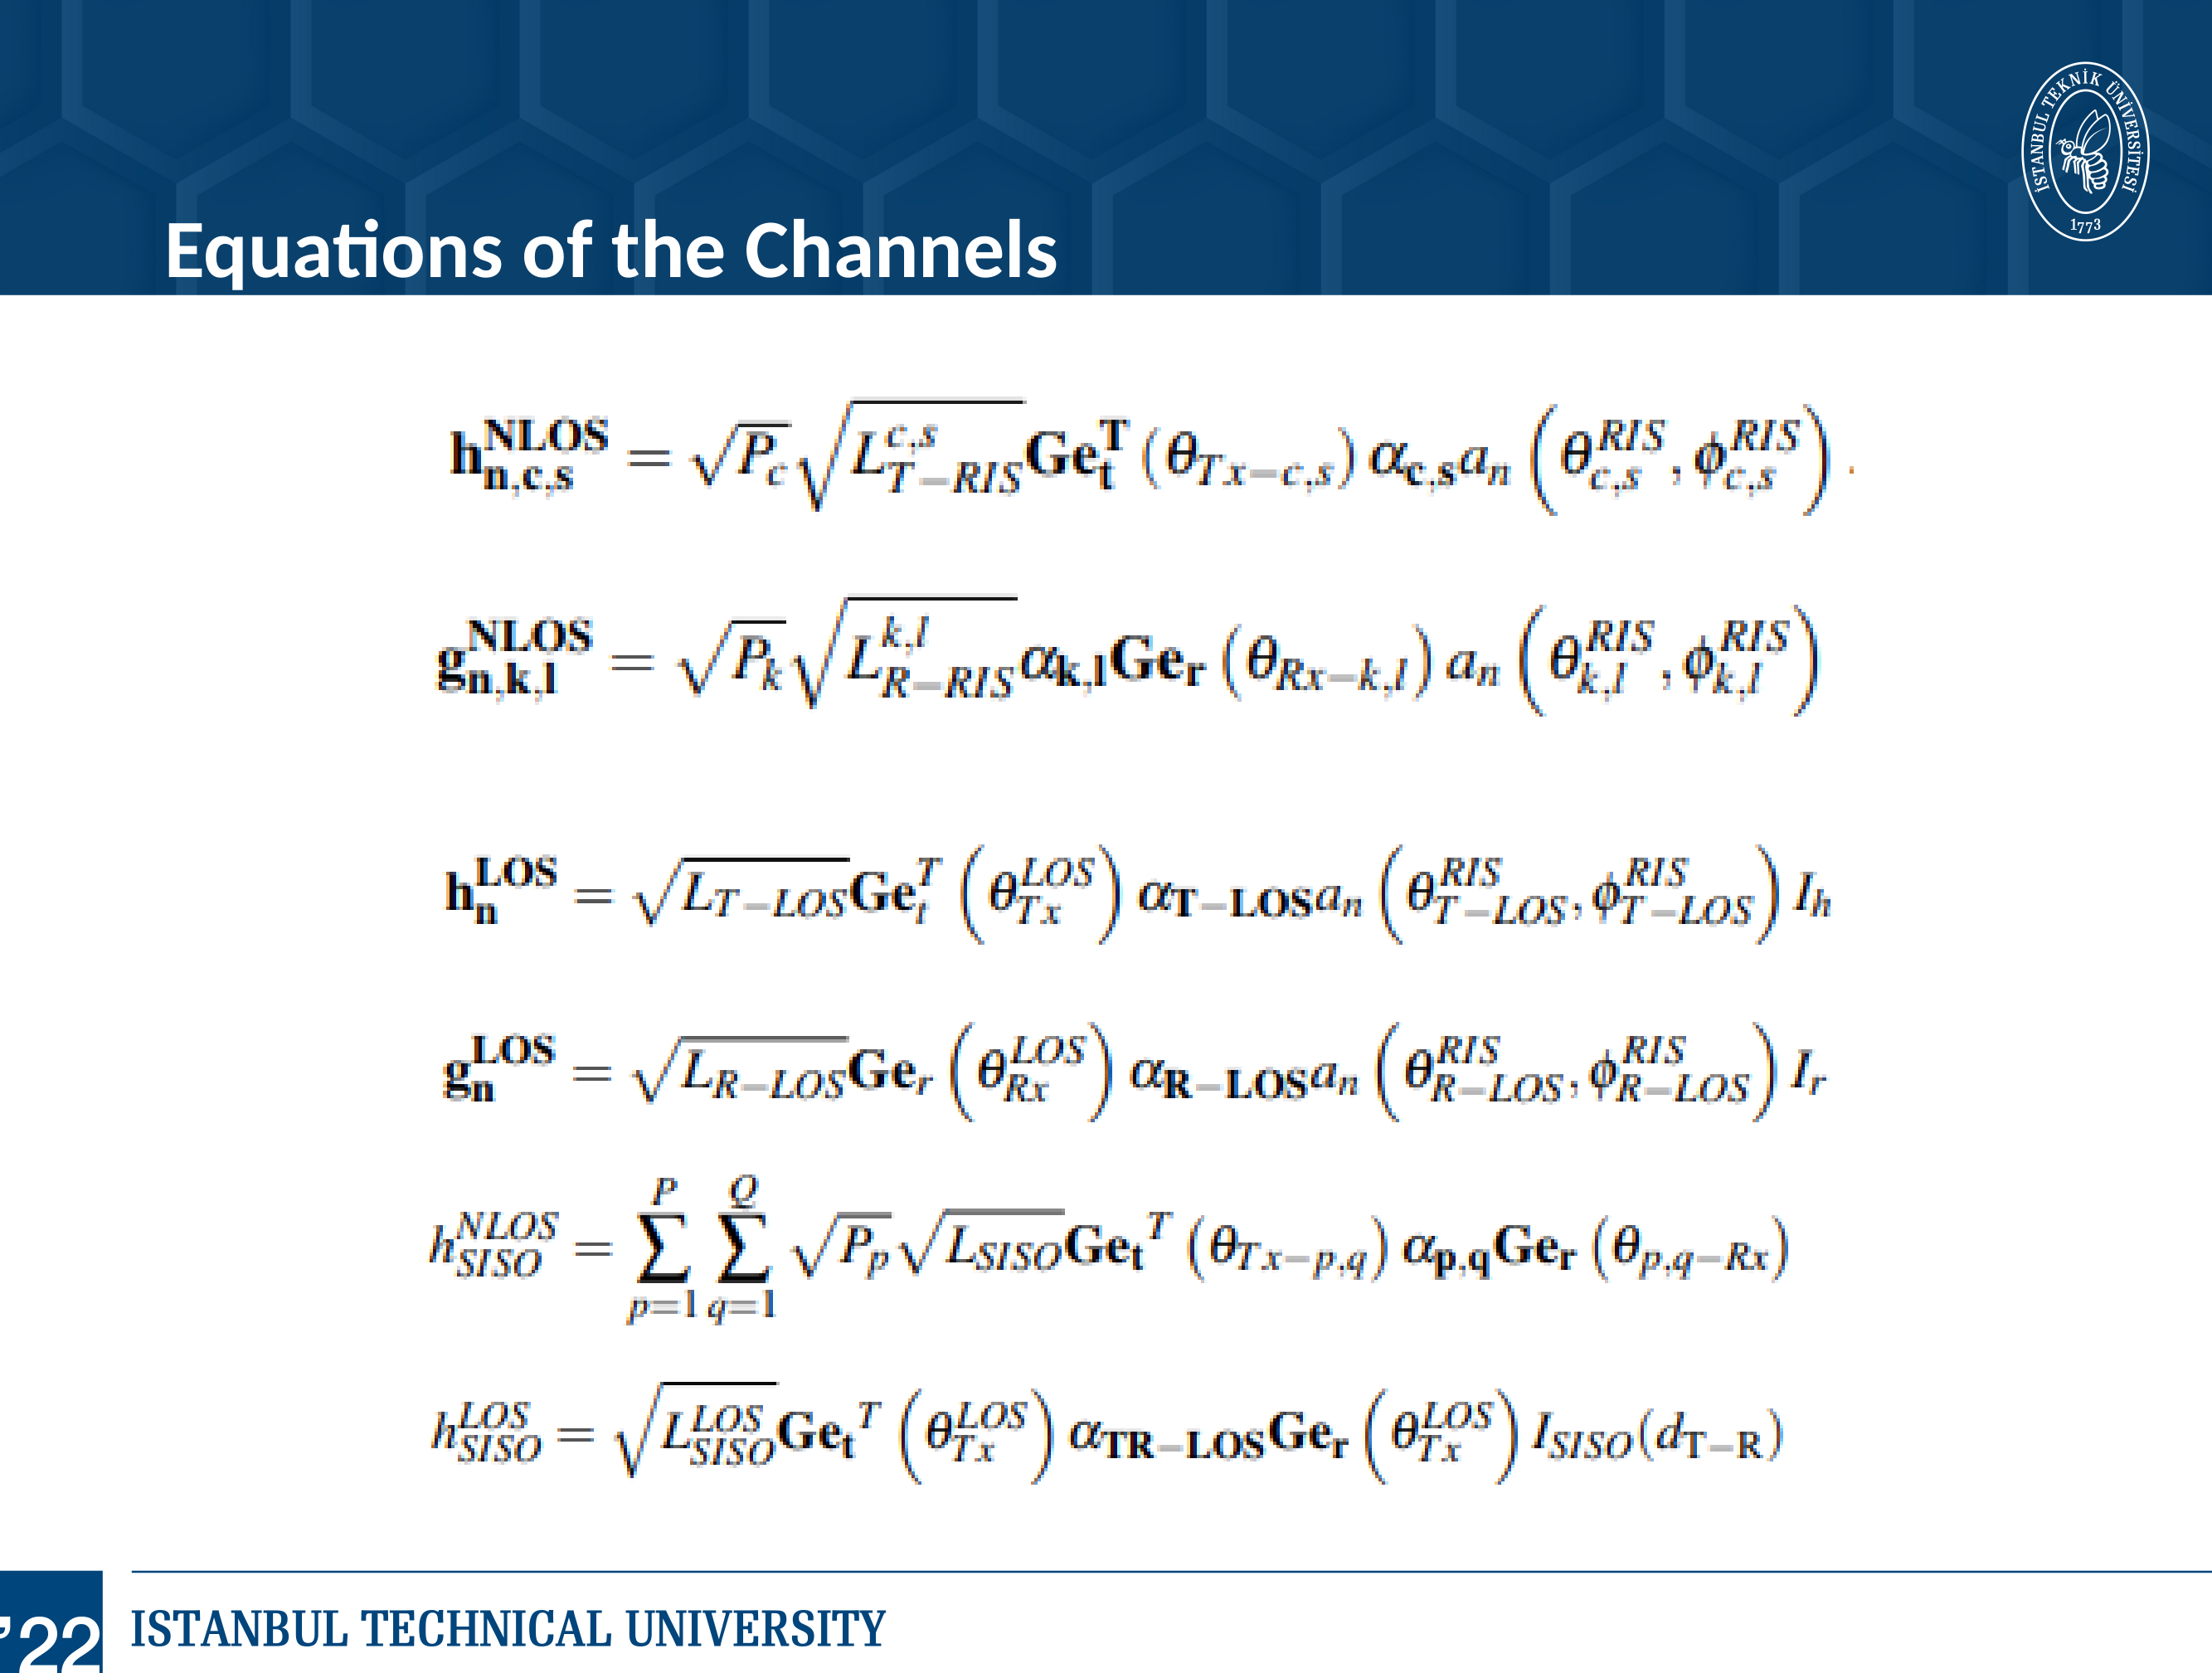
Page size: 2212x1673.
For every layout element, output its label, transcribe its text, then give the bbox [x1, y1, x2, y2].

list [377, 297, 1854, 532]
picture [0, 0, 2212, 1673]
title Equations of the Channels [152, 89, 2060, 413]
